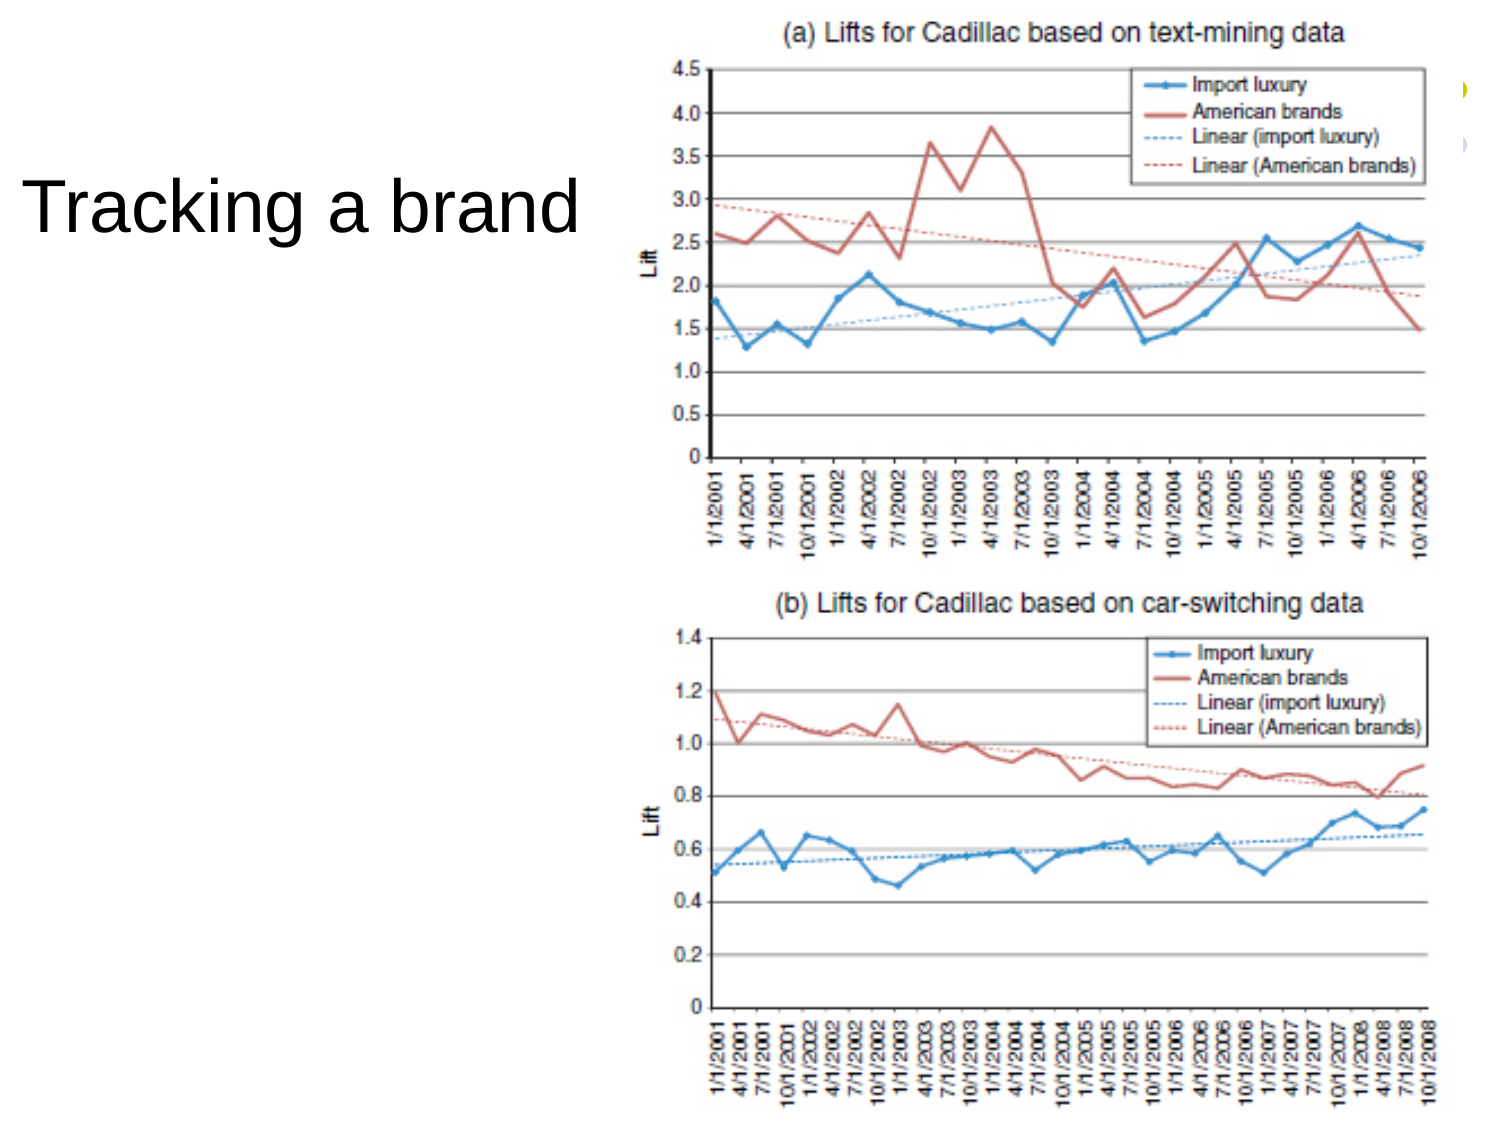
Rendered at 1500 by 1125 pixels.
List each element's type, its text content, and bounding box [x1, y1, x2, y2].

picture [605, 10, 1463, 1125]
text_box Tracking a brand [6, 149, 597, 255]
